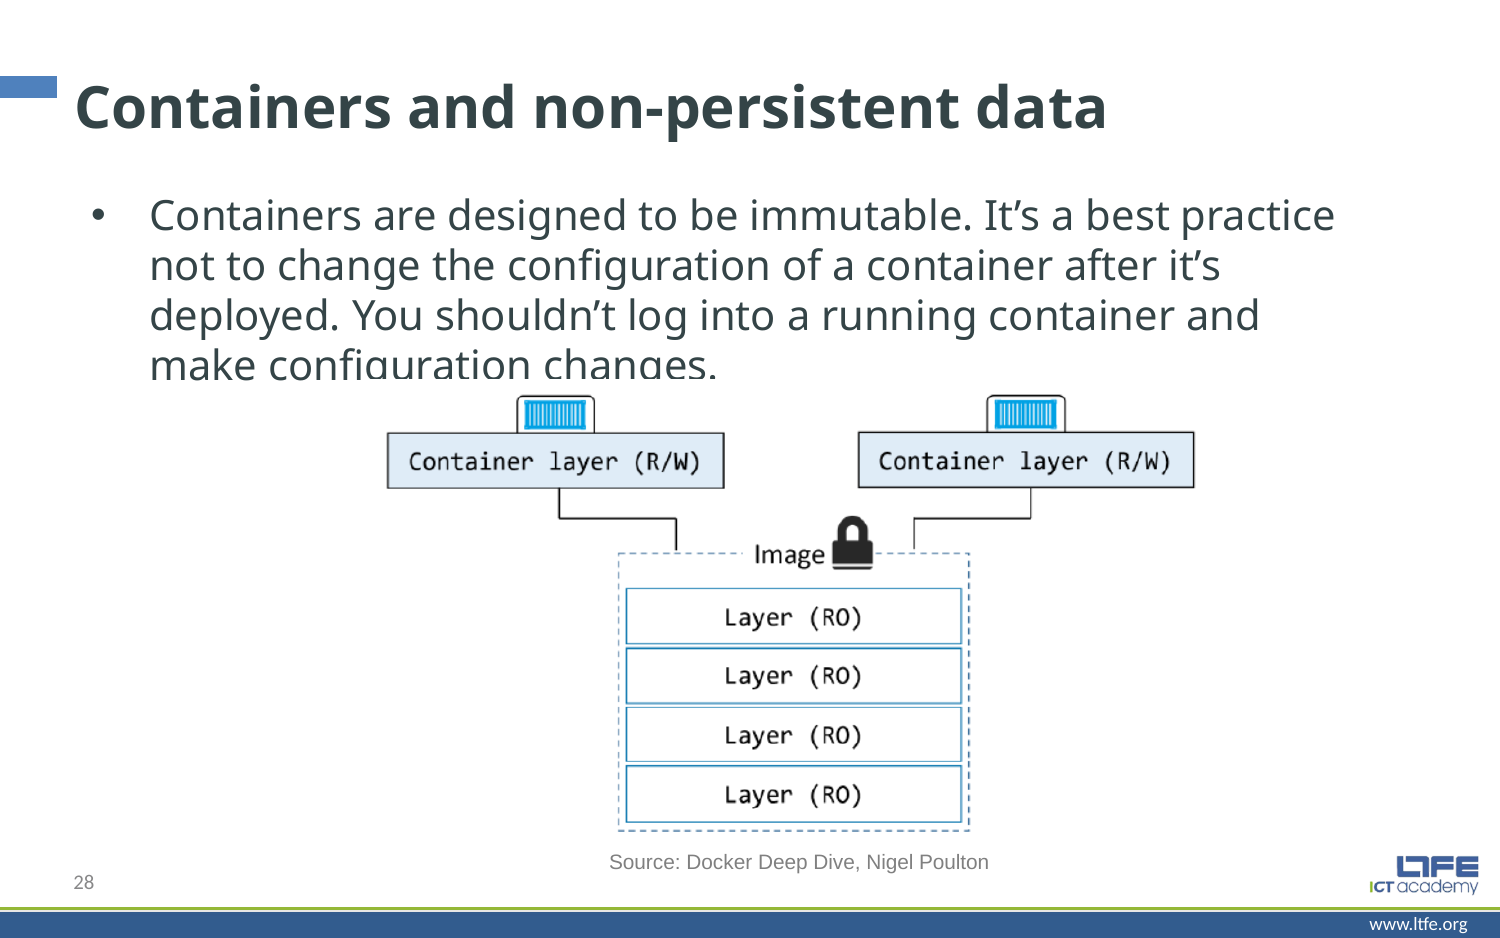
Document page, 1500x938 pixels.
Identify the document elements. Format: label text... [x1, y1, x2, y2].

list Containers are designed to be immutable. It’s a best practice not to change the configuration of a container after it’s deployed. You shouldn’t log into a running container and make configuration changes. [59, 181, 1392, 831]
text_box Source: Docker Deep Dive, Nigel Poulton [594, 841, 1312, 881]
title Containers and non-persistent data [59, 75, 1410, 179]
picture [0, 0, 1500, 938]
slide_number 28 [58, 856, 199, 907]
